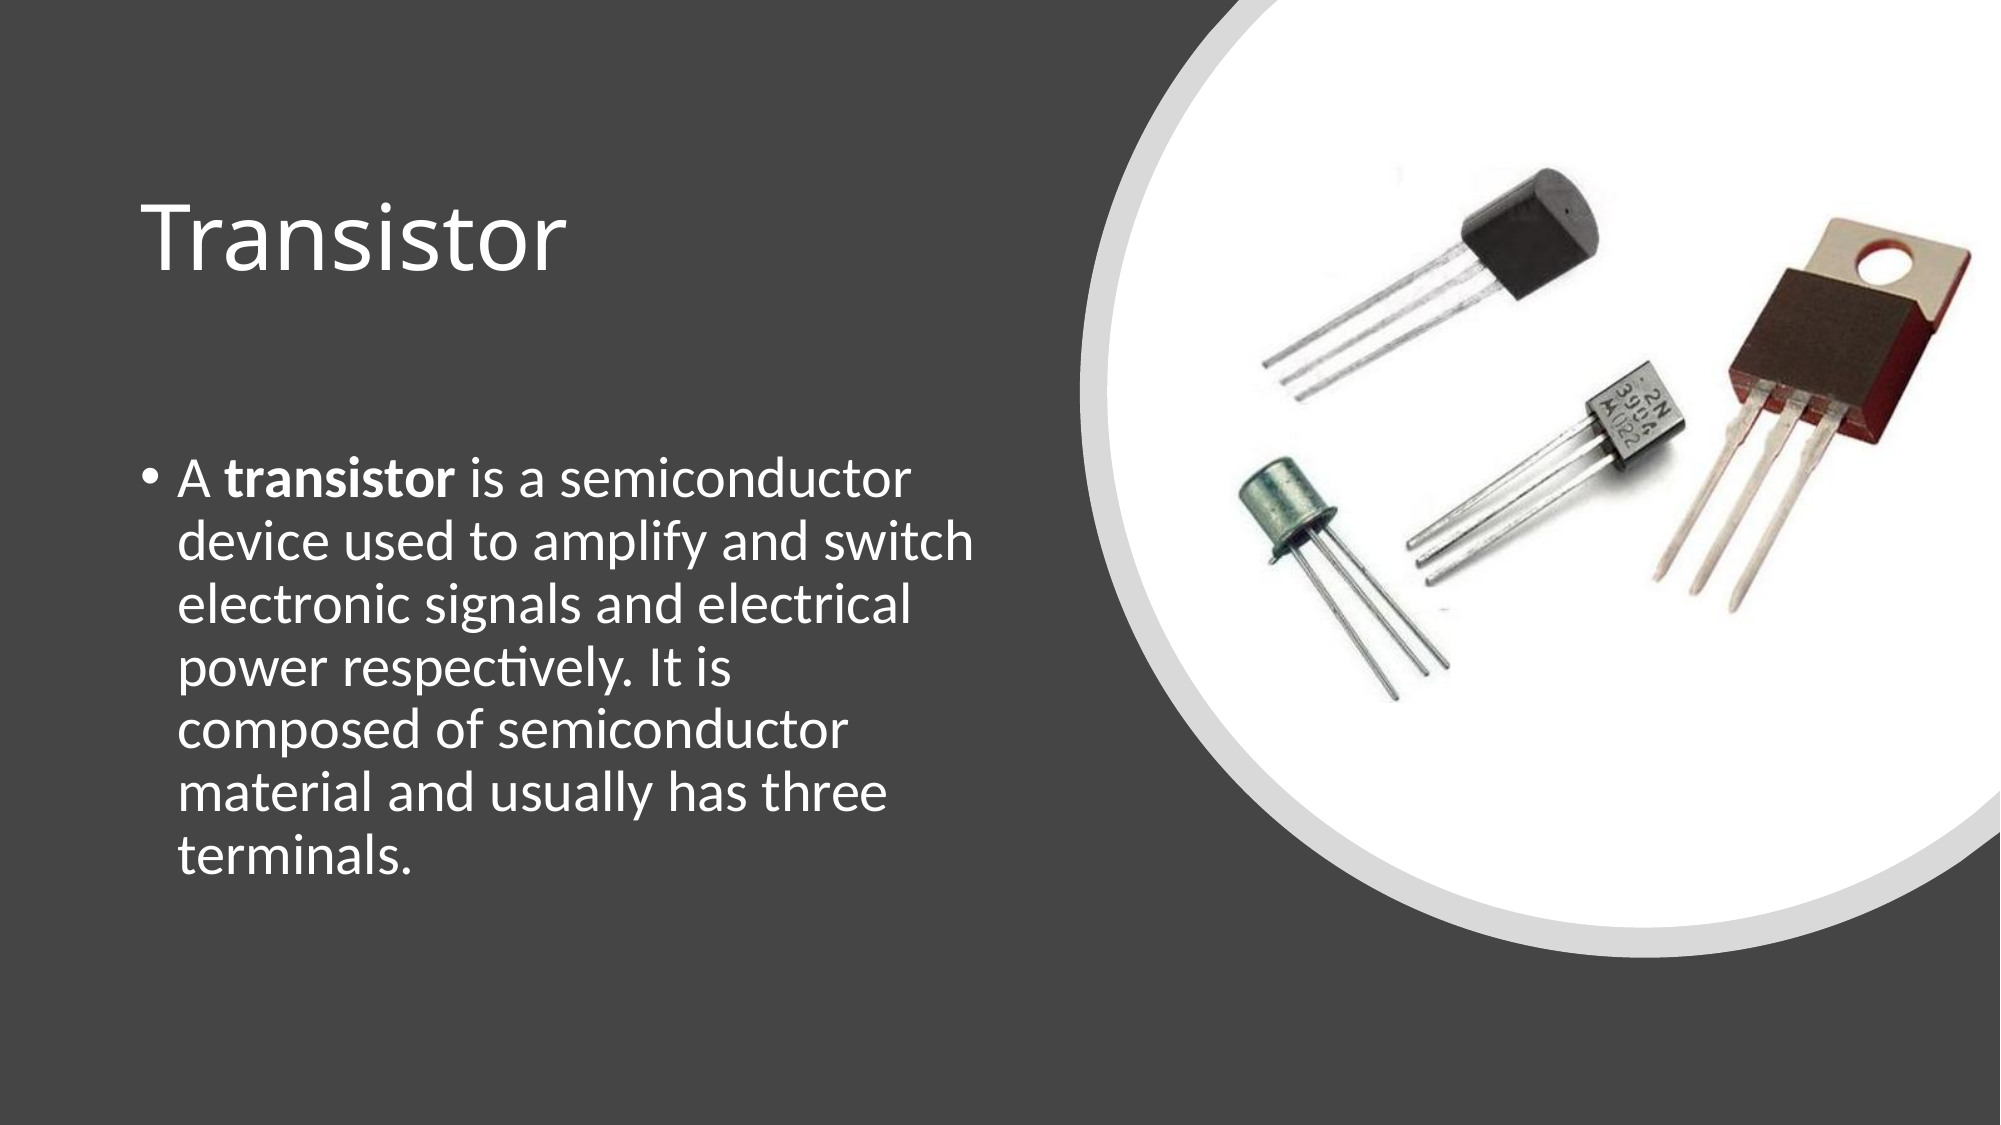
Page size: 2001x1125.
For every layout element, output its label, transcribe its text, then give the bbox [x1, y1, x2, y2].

title Transistor [125, 131, 997, 350]
picture [1230, 162, 1983, 703]
text_box [1106, 0, 2000, 929]
list A transistor is a semiconductor device used to amplify and switch electronic signals and electrical power respectively. It is composed of semiconductor material and usually has three terminals. [125, 373, 997, 928]
text_box [1078, 0, 2000, 959]
